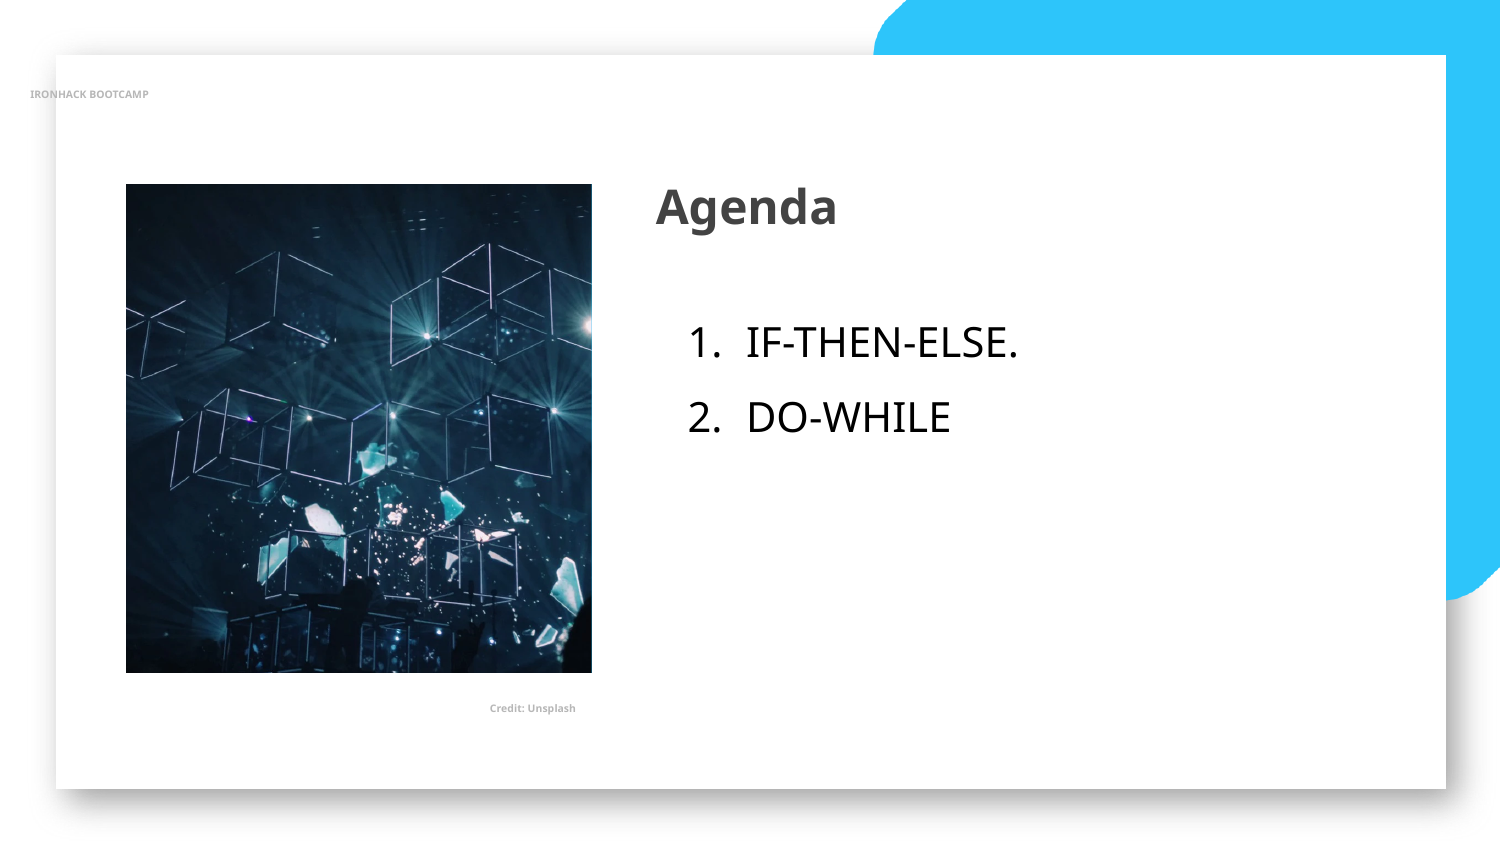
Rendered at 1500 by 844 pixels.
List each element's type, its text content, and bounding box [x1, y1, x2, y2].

text_box Credit: Unsplash [253, 685, 592, 722]
picture [0, 0, 1500, 844]
text_box IF-THEN-ELSE. DO-WHILE [655, 275, 1368, 656]
text_box IRONHACK BOOTCAMP [15, 71, 354, 108]
text_box Agenda [640, 161, 1301, 279]
